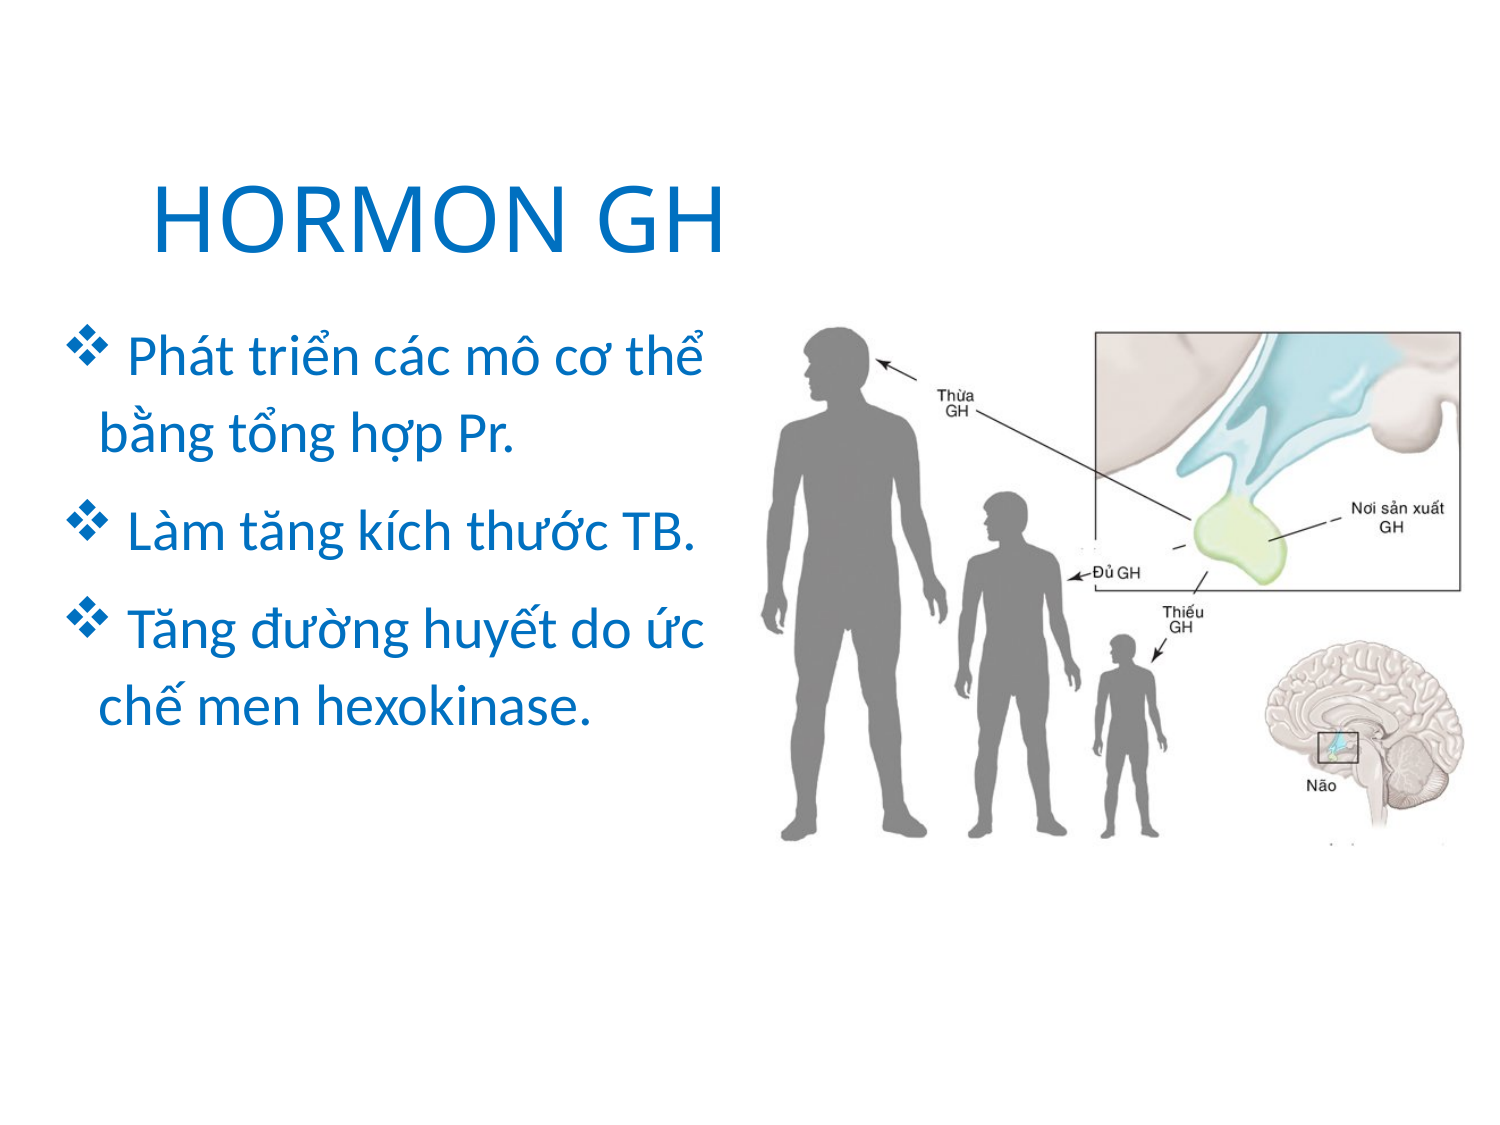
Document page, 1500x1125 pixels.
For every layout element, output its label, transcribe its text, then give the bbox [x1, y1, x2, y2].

picture [748, 320, 1474, 848]
list Phát triển các mô cơ thể bằng tổng hợp Pr. Làm tăng kích thước TB. Tăng đường huyết do ức chế men hexokinase. [46, 302, 729, 963]
title HORMON GH [134, 147, 1373, 285]
